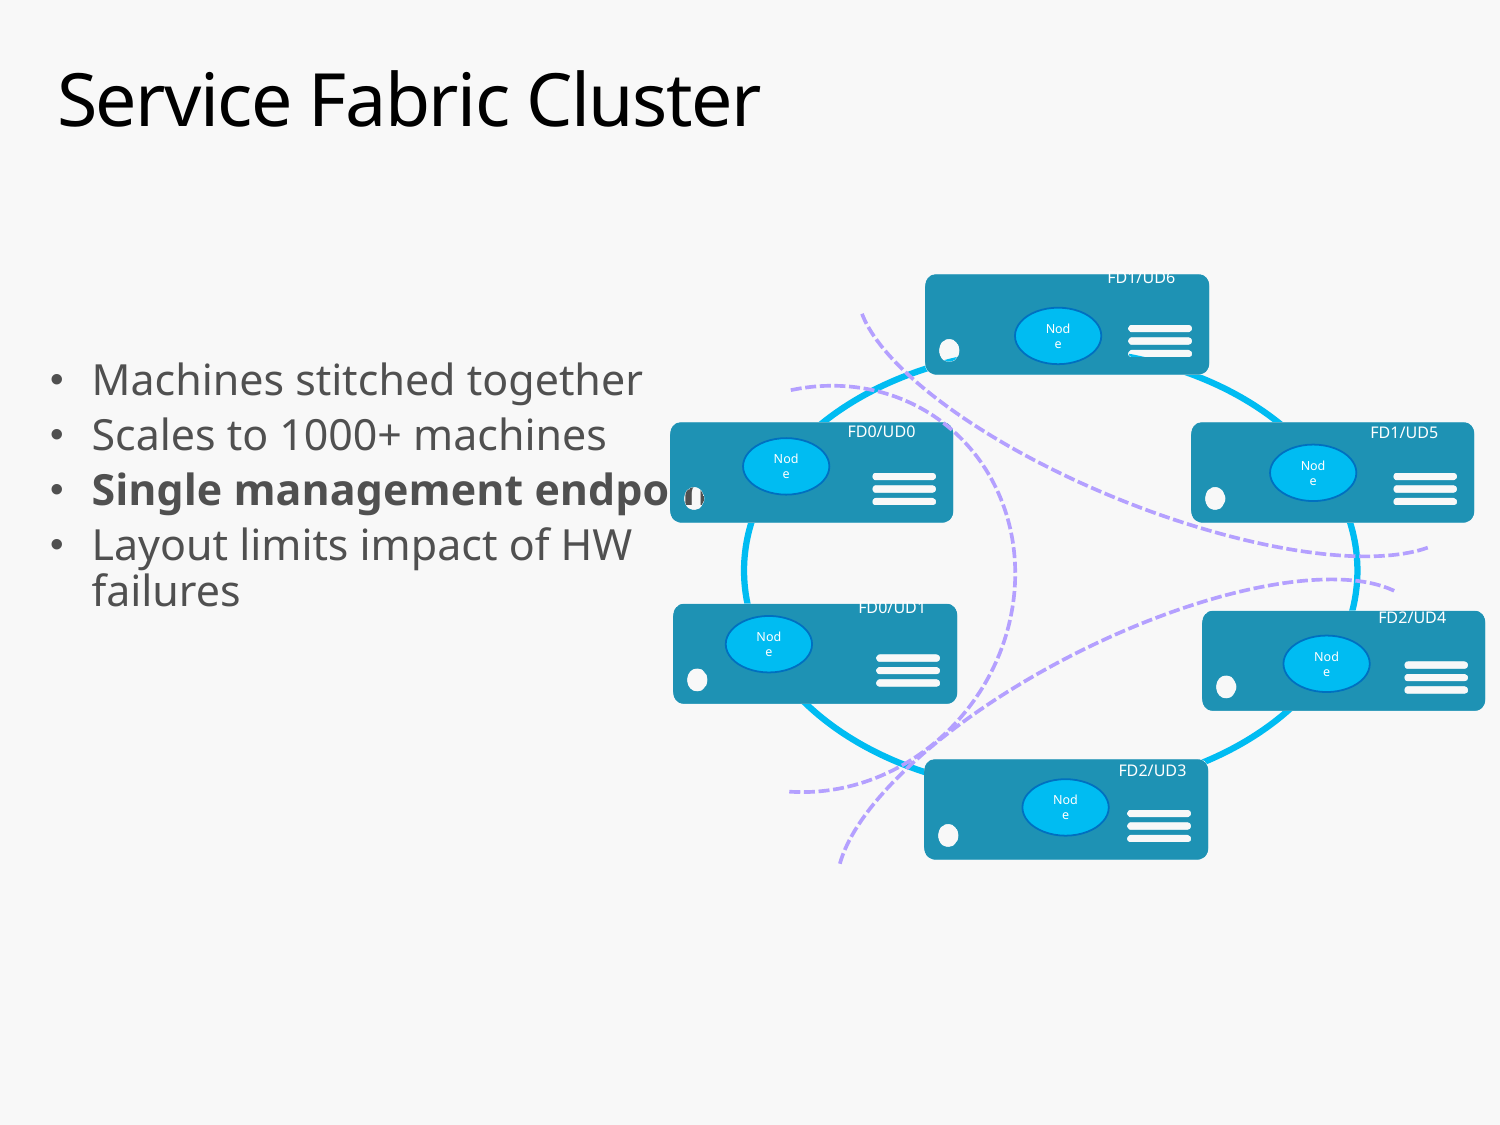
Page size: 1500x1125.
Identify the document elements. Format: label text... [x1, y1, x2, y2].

text_box Machines stitched together Scales to 1000+ machines Single management endpoint Layout limits impact of HW failures [32, 347, 624, 706]
title Service Fabric Cluster [33, 47, 1500, 196]
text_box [624, 162, 1487, 971]
